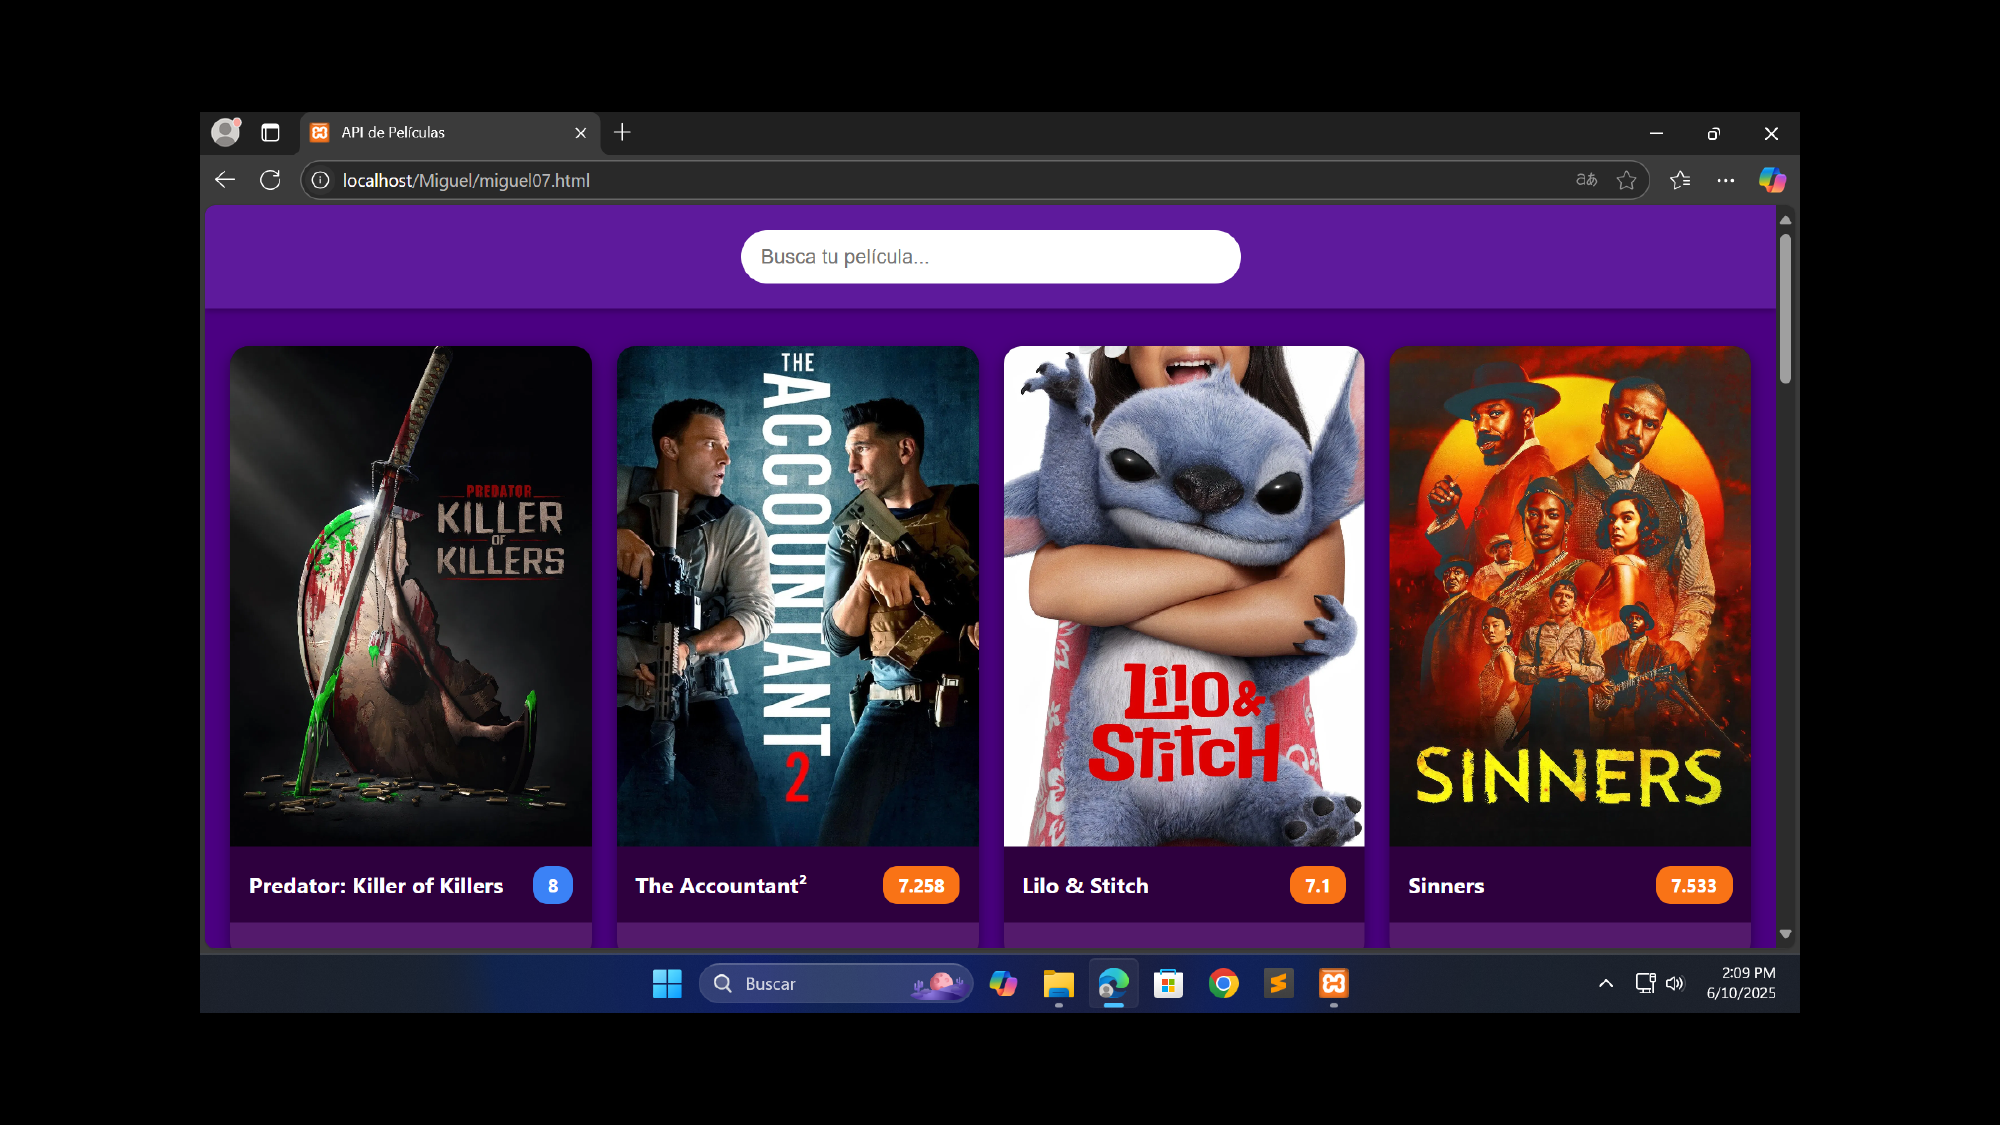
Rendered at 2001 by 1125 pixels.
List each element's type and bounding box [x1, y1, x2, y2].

picture [199, 112, 1800, 1013]
